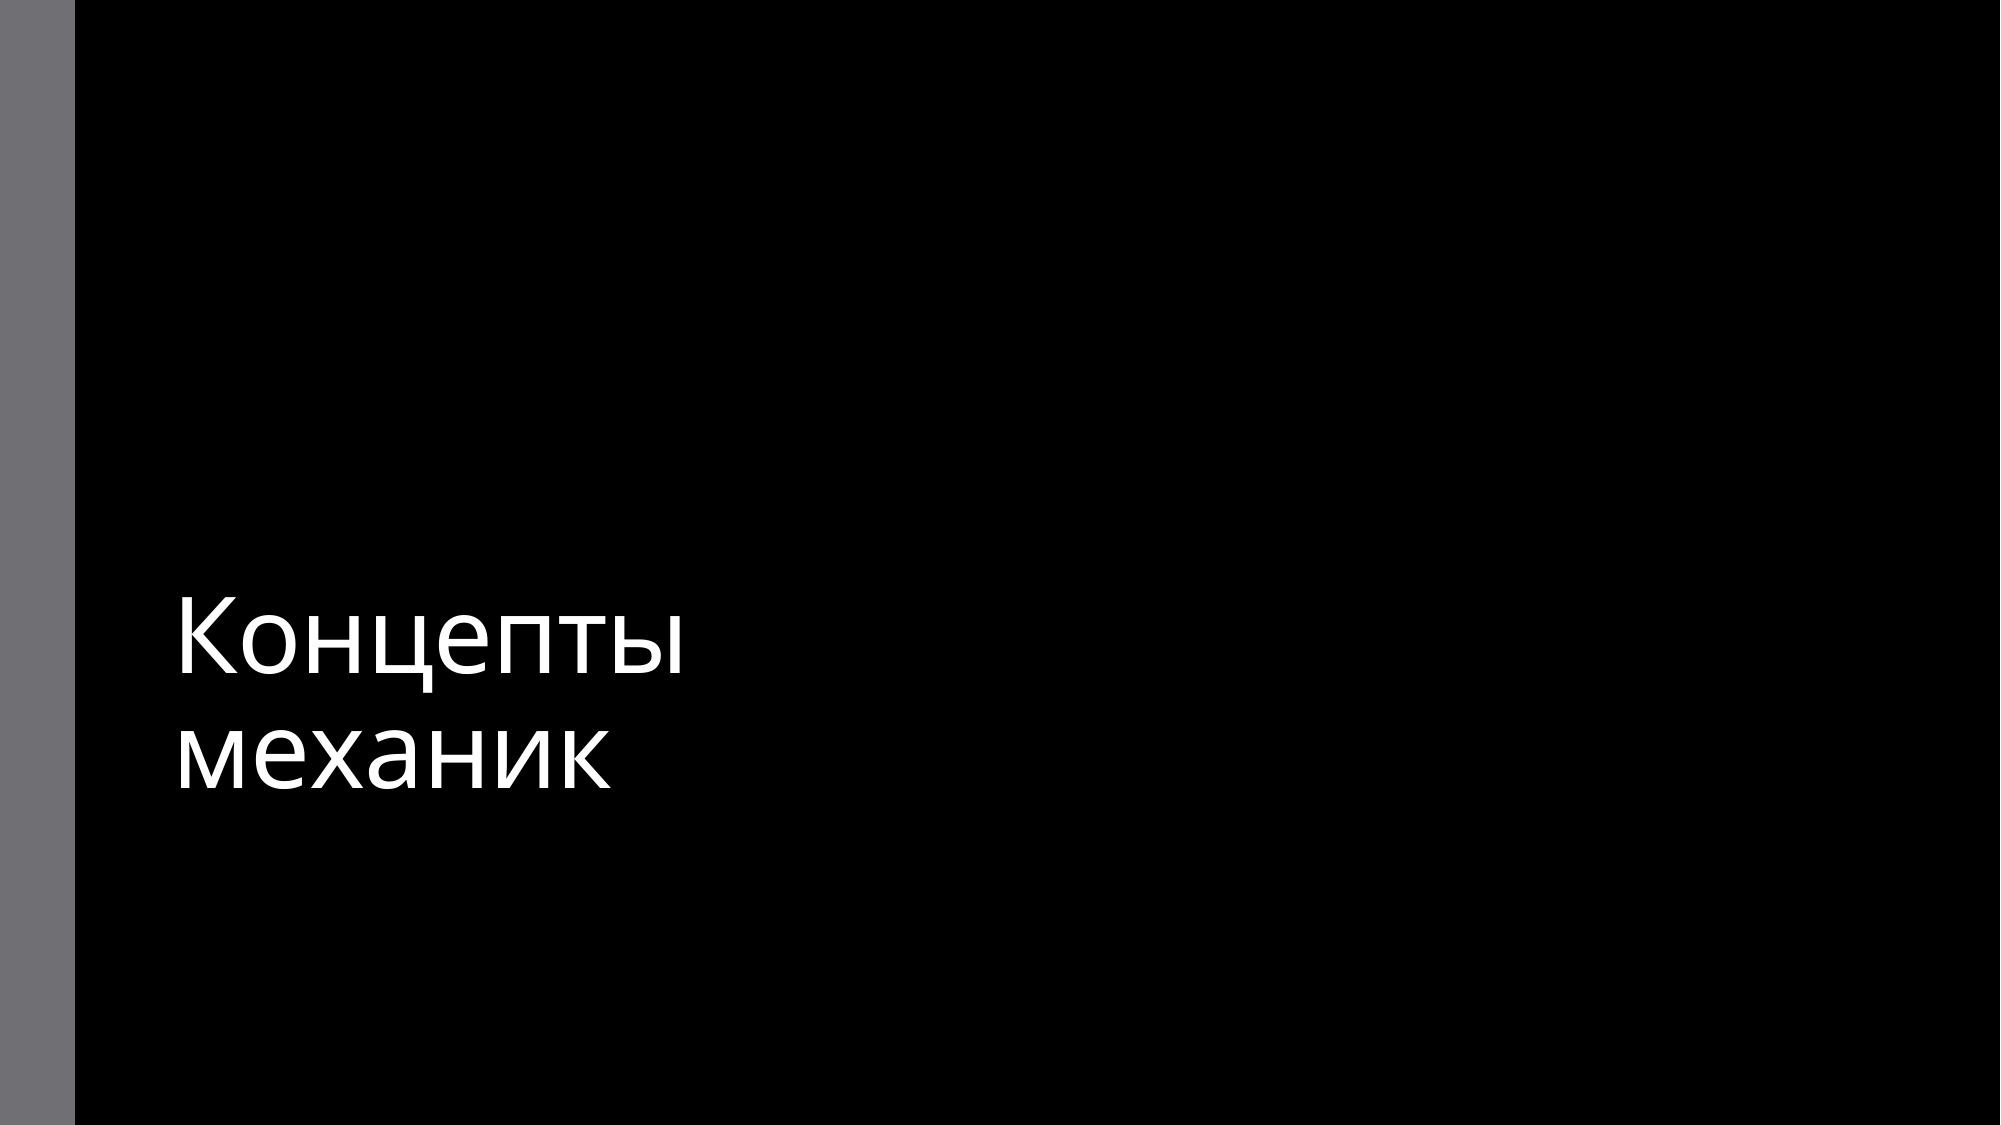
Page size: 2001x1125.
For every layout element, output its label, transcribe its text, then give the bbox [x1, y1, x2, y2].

title Концепты механик [157, 574, 1164, 1125]
